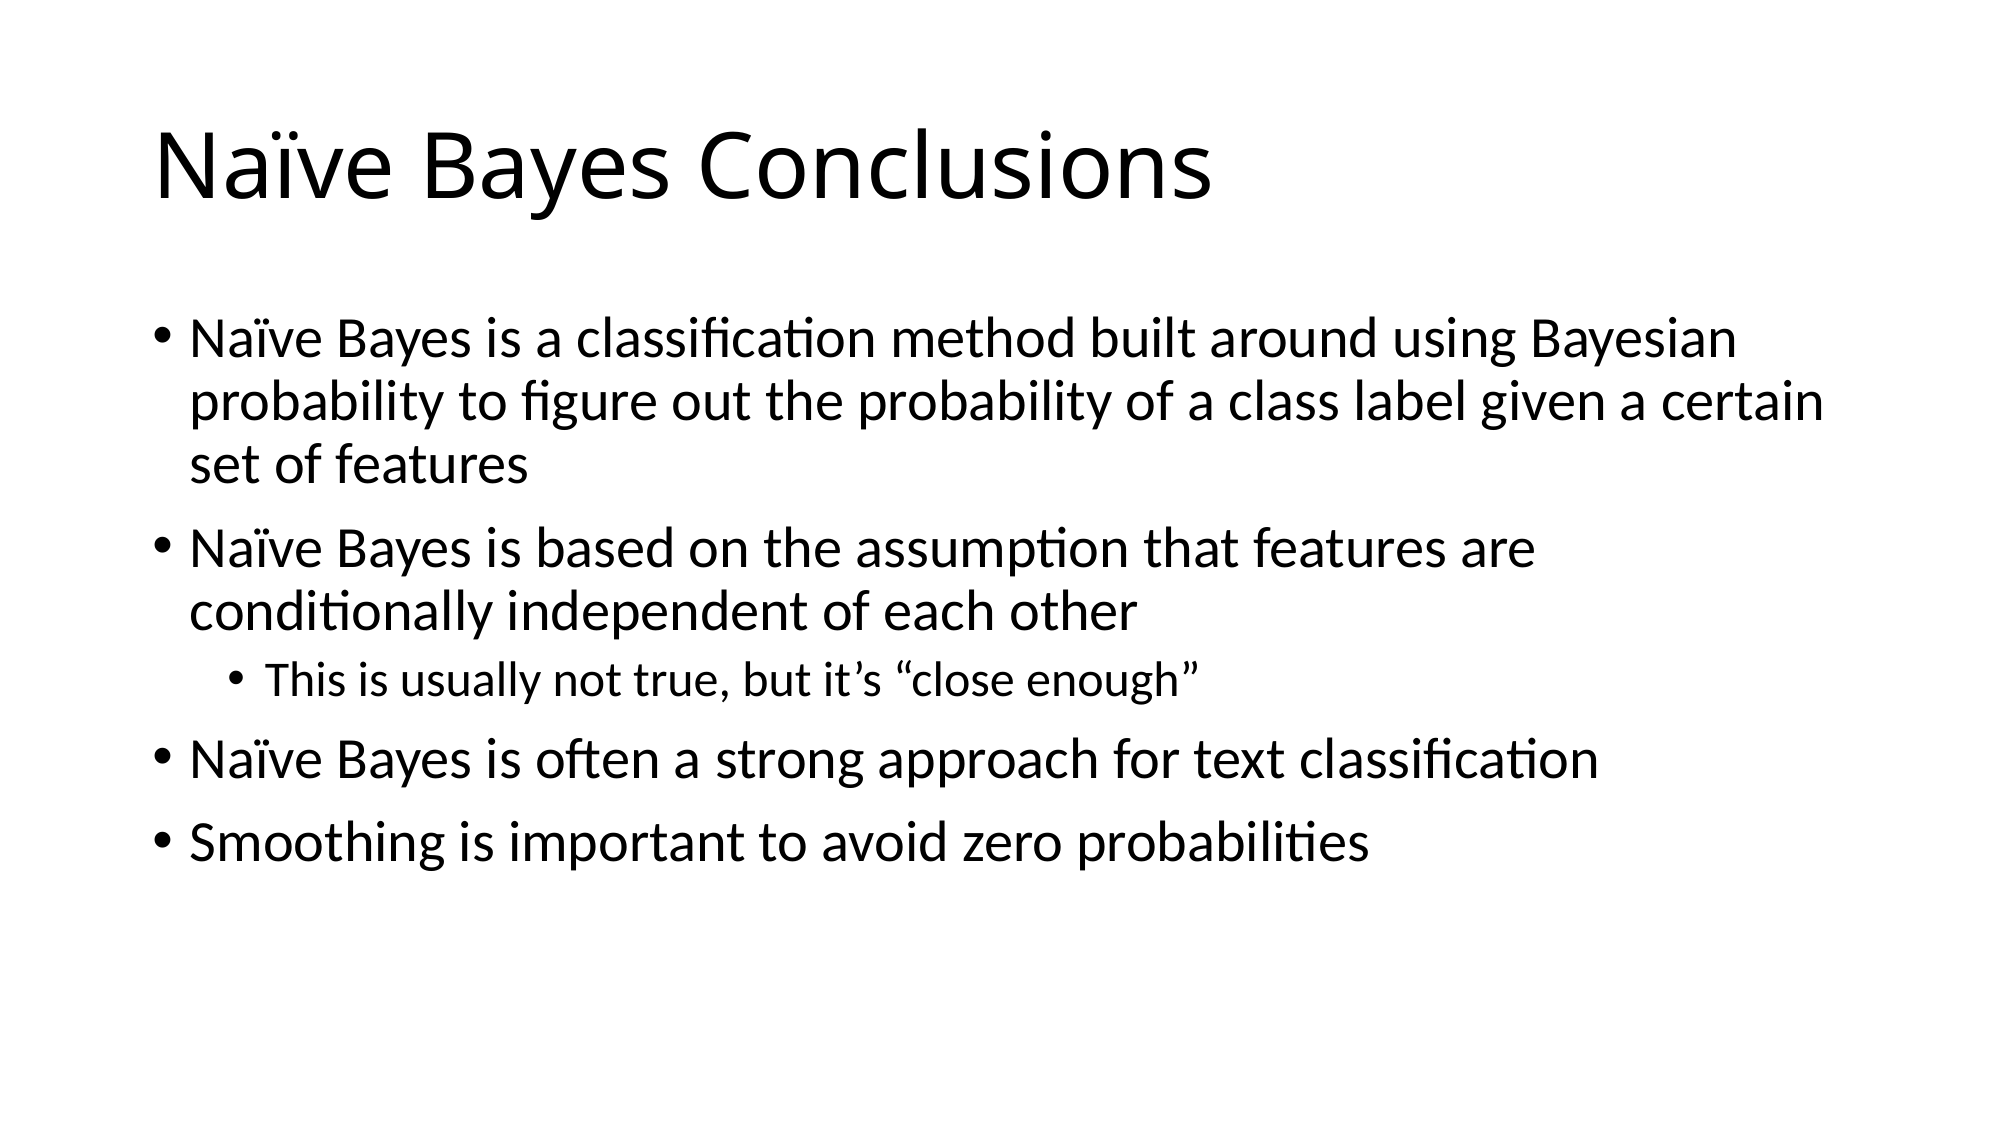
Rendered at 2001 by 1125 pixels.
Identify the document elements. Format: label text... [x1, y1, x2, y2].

list Naïve Bayes is a classification method built around using Bayesian probability to figure out the probability of a class label given a certain set of features Naïve Bayes is based on the assumption that features are conditionally independent of each other This is usually not true, but it’s “close enough” Naïve Bayes is often a strong approach for text classification Smoothing is important to avoid zero probabilities [137, 299, 1863, 1014]
title Naïve Bayes Conclusions [137, 59, 1863, 278]
